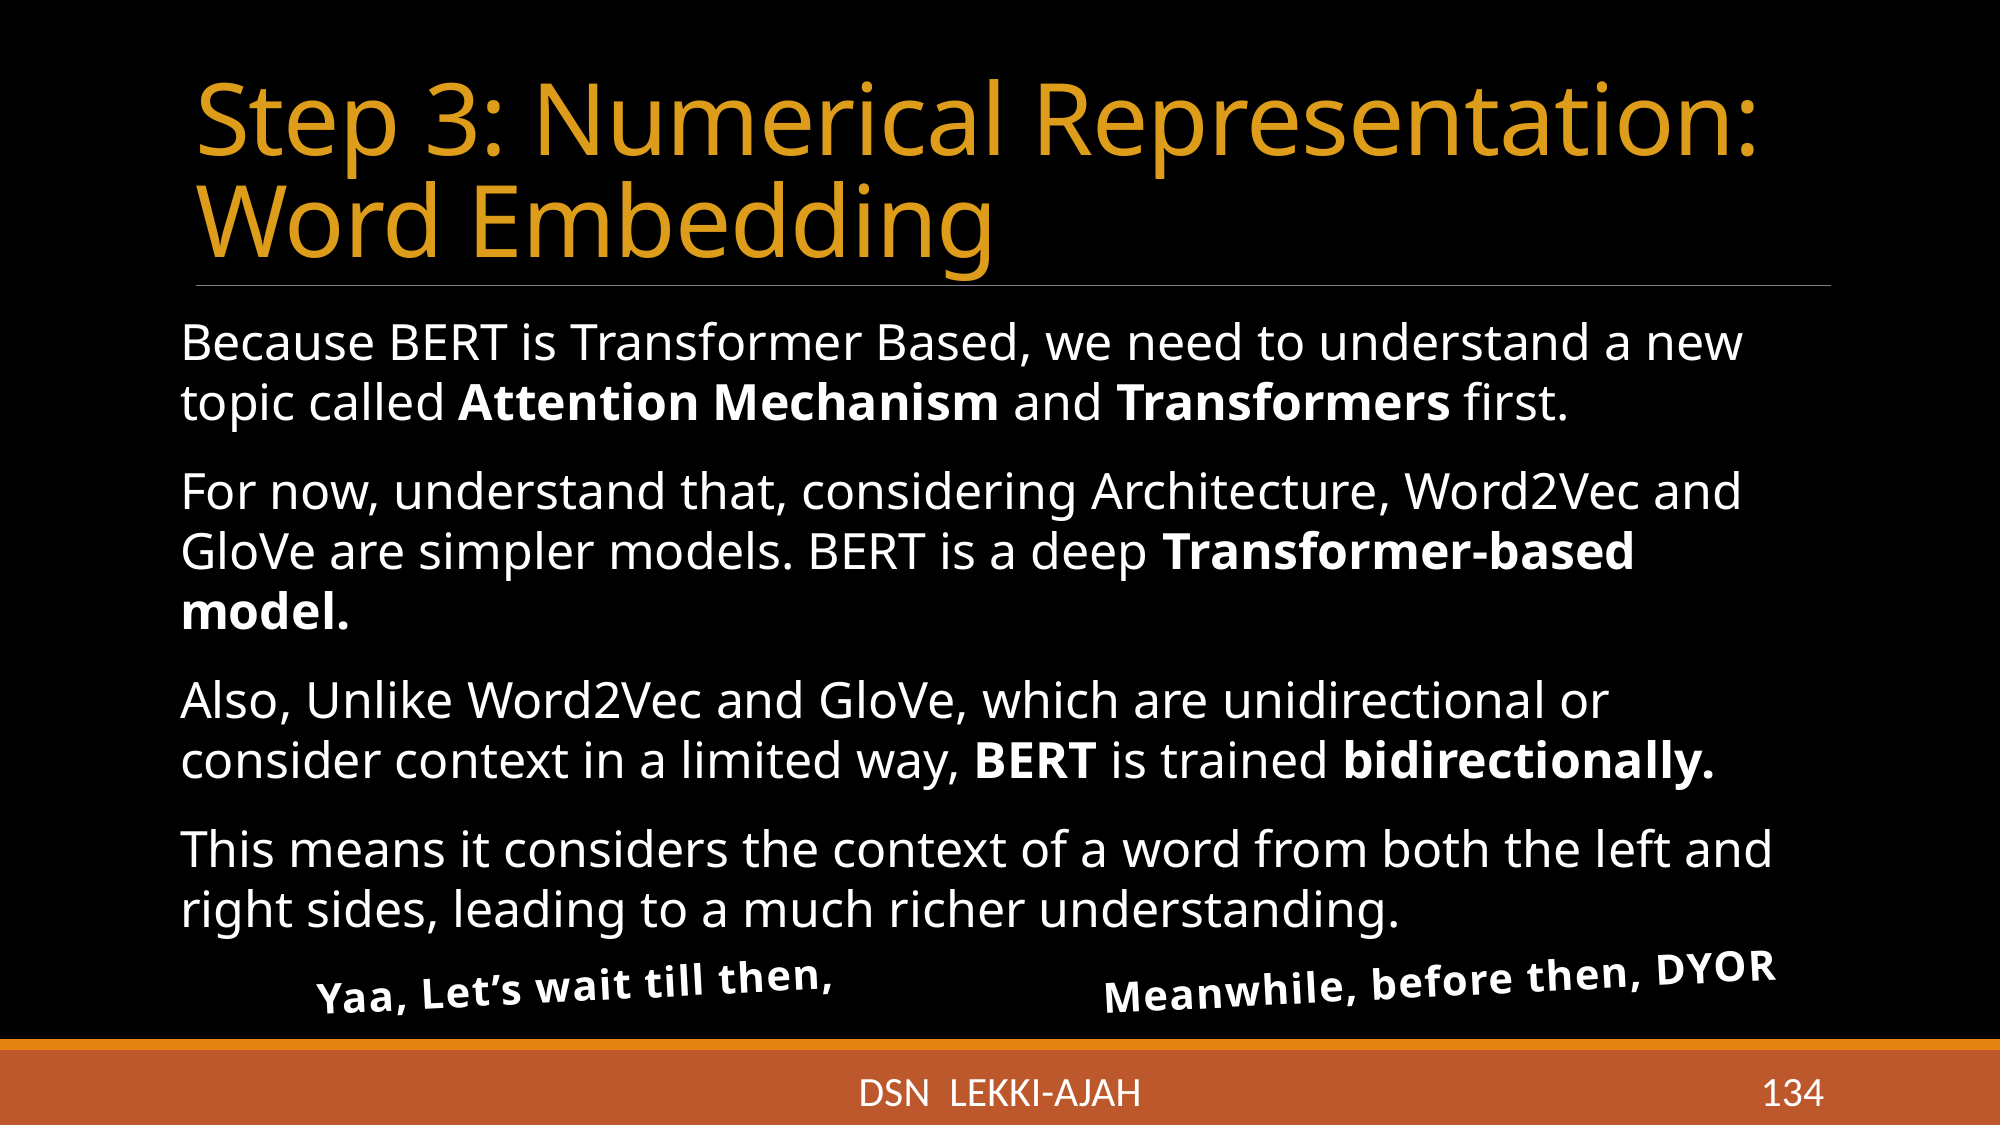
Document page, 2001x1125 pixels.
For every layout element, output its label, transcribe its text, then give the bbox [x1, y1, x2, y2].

title Step 3: Numerical Representation: Word Embedding [180, 47, 1830, 285]
list Because BERT is Transformer Based, we need to understand a new topic called Attention Mechanism and Transformers first. For now, understand that, considering Architecture, Word2Vec and GloVe are simpler models. BERT is a deep Transformer-based model. Also, Unlike Word2Vec and GloVe, which are unidirectional or consider context in a limited way, BERT is trained bidirectionally. This means it considers the context of a word from both the left and right sides, leading to a much richer understanding. [180, 302, 1794, 1054]
slide_number 134 [1624, 1059, 1840, 1120]
text_box Meanwhile, before then, DYOR [1048, 926, 1830, 1033]
text_box Yaa, Let’s wait till then, [190, 931, 972, 1037]
text_box [277, 999, 933, 1054]
footer DSN LEKKI-AJAH [604, 1059, 1396, 1120]
text_box [277, 919, 933, 967]
